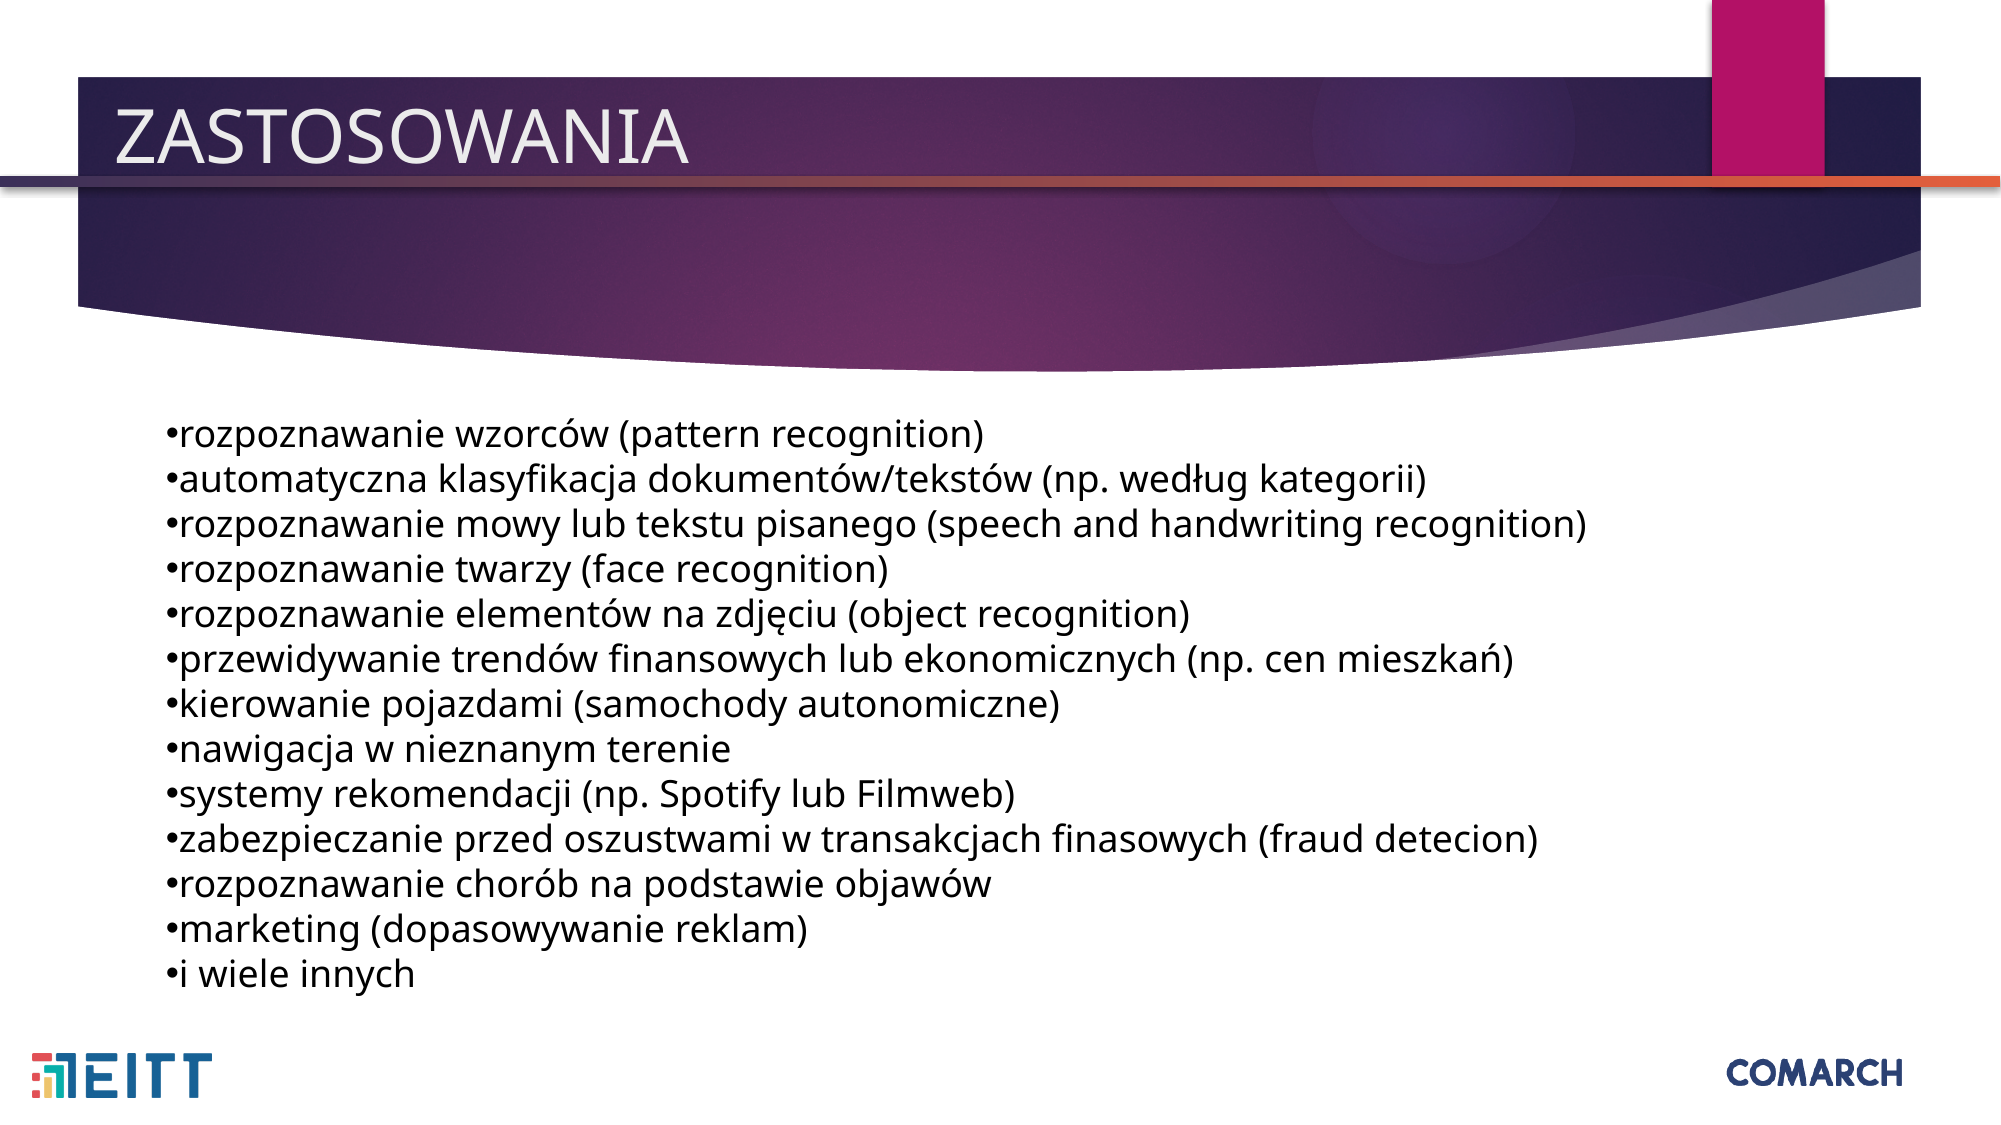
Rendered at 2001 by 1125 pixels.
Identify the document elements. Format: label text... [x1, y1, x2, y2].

text_box rozpoznawanie wzorców (pattern recognition) automatyczna klasyfikacja dokumentów/tekstów (np. według kategorii) rozpoznawanie mowy lub tekstu pisanego (speech and handwriting recognition) rozpoznawanie twarzy (face recognition) rozpoznawanie elementów na zdjęciu (object recognition) przewidywanie trendów finansowych lub ekonomicznych (np. cen mieszkań) kierowanie pojazdami (samochody autonomiczne) nawigacja w nieznanym terenie systemy rekomendacji (np. Spotify lub Filmweb) zabezpieczanie przed oszustwami w transakcjach finasowych (fraud detecion) rozpoznawanie chorób na podstawie objawów marketing (dopasowywanie reklam) i wiele innych [151, 402, 1799, 1003]
picture [32, 1053, 212, 1098]
picture [1726, 1058, 1902, 1086]
title ZASTOSOWANIA [99, 58, 1900, 209]
